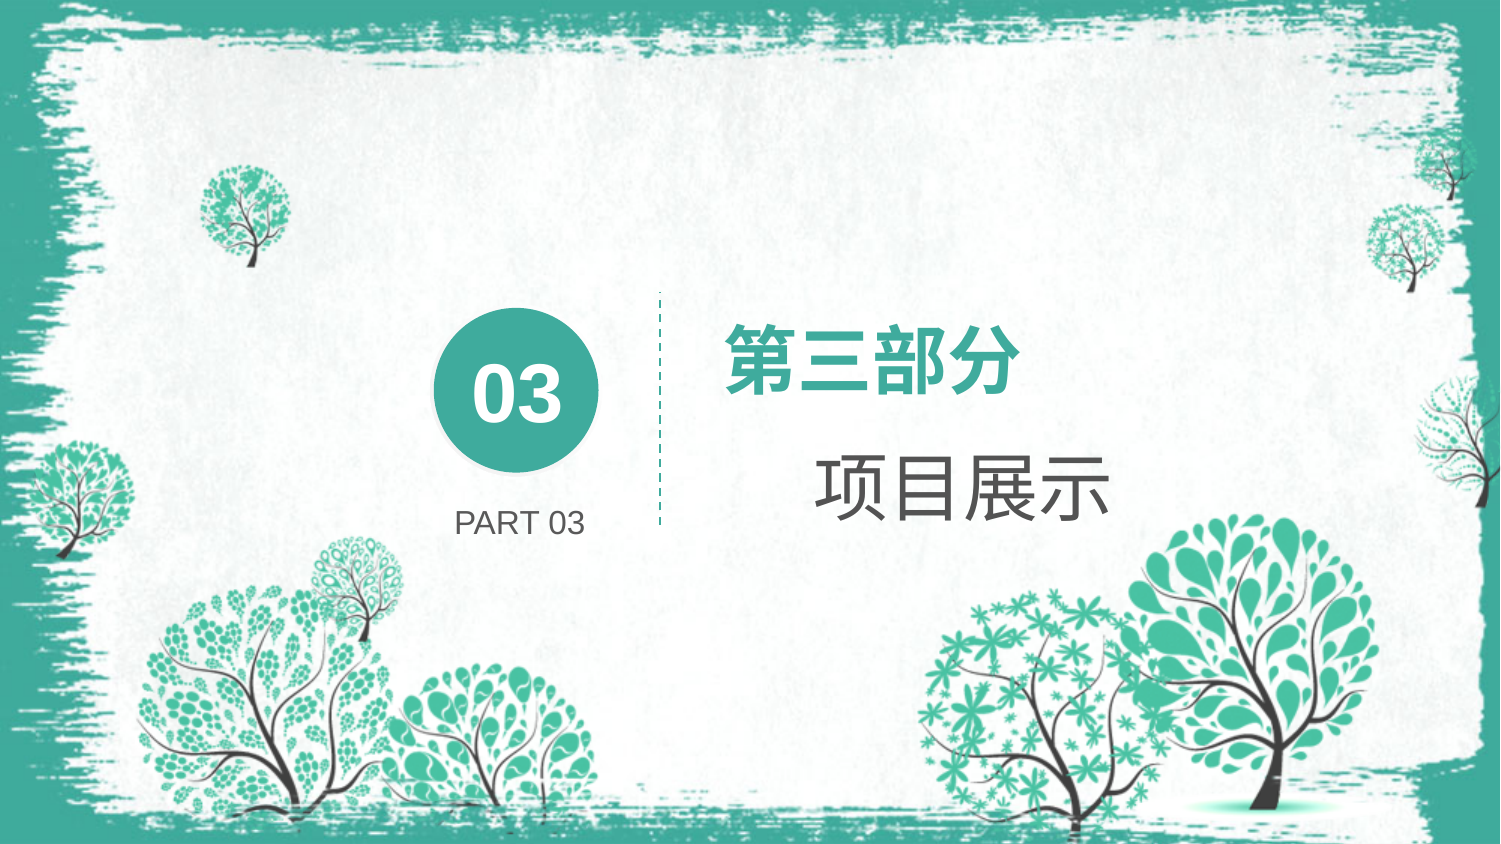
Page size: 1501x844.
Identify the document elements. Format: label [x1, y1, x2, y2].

picture [0, 0, 1501, 844]
text_box [430, 304, 603, 477]
